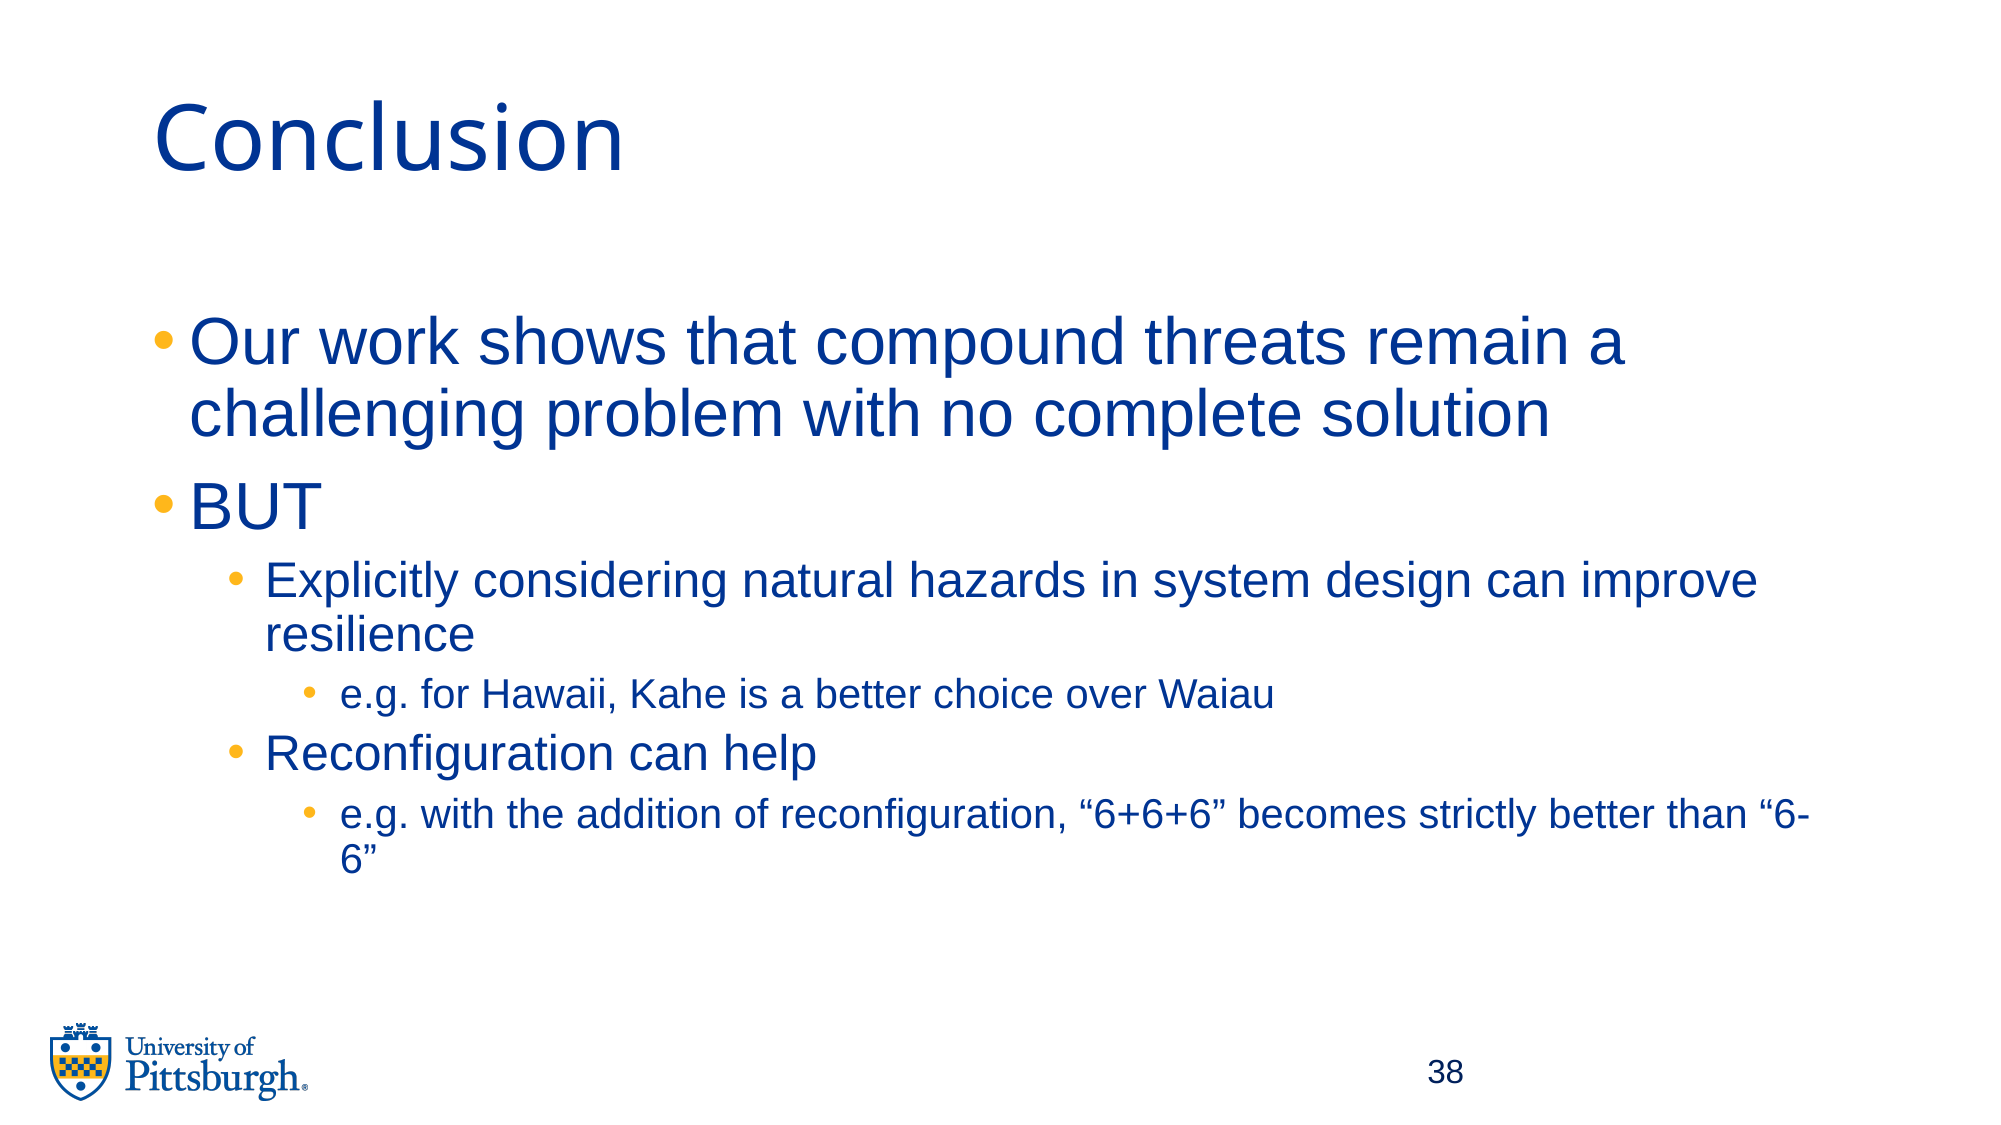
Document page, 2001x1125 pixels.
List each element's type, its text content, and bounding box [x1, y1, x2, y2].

slide_number 38 [1412, 1042, 1863, 1103]
list Our work shows that compound threats remain a challenging problem with no complete solution BUT Explicitly considering natural hazards in system design can improve resilience e.g. for Hawaii, Kahe is a better choice over Waiau Reconfiguration can help e.g. with the addition of reconfiguration, “6+6+6” becomes strictly better than “6-6” [137, 299, 1863, 1014]
title Conclusion [137, 83, 1863, 278]
picture [50, 1023, 308, 1101]
